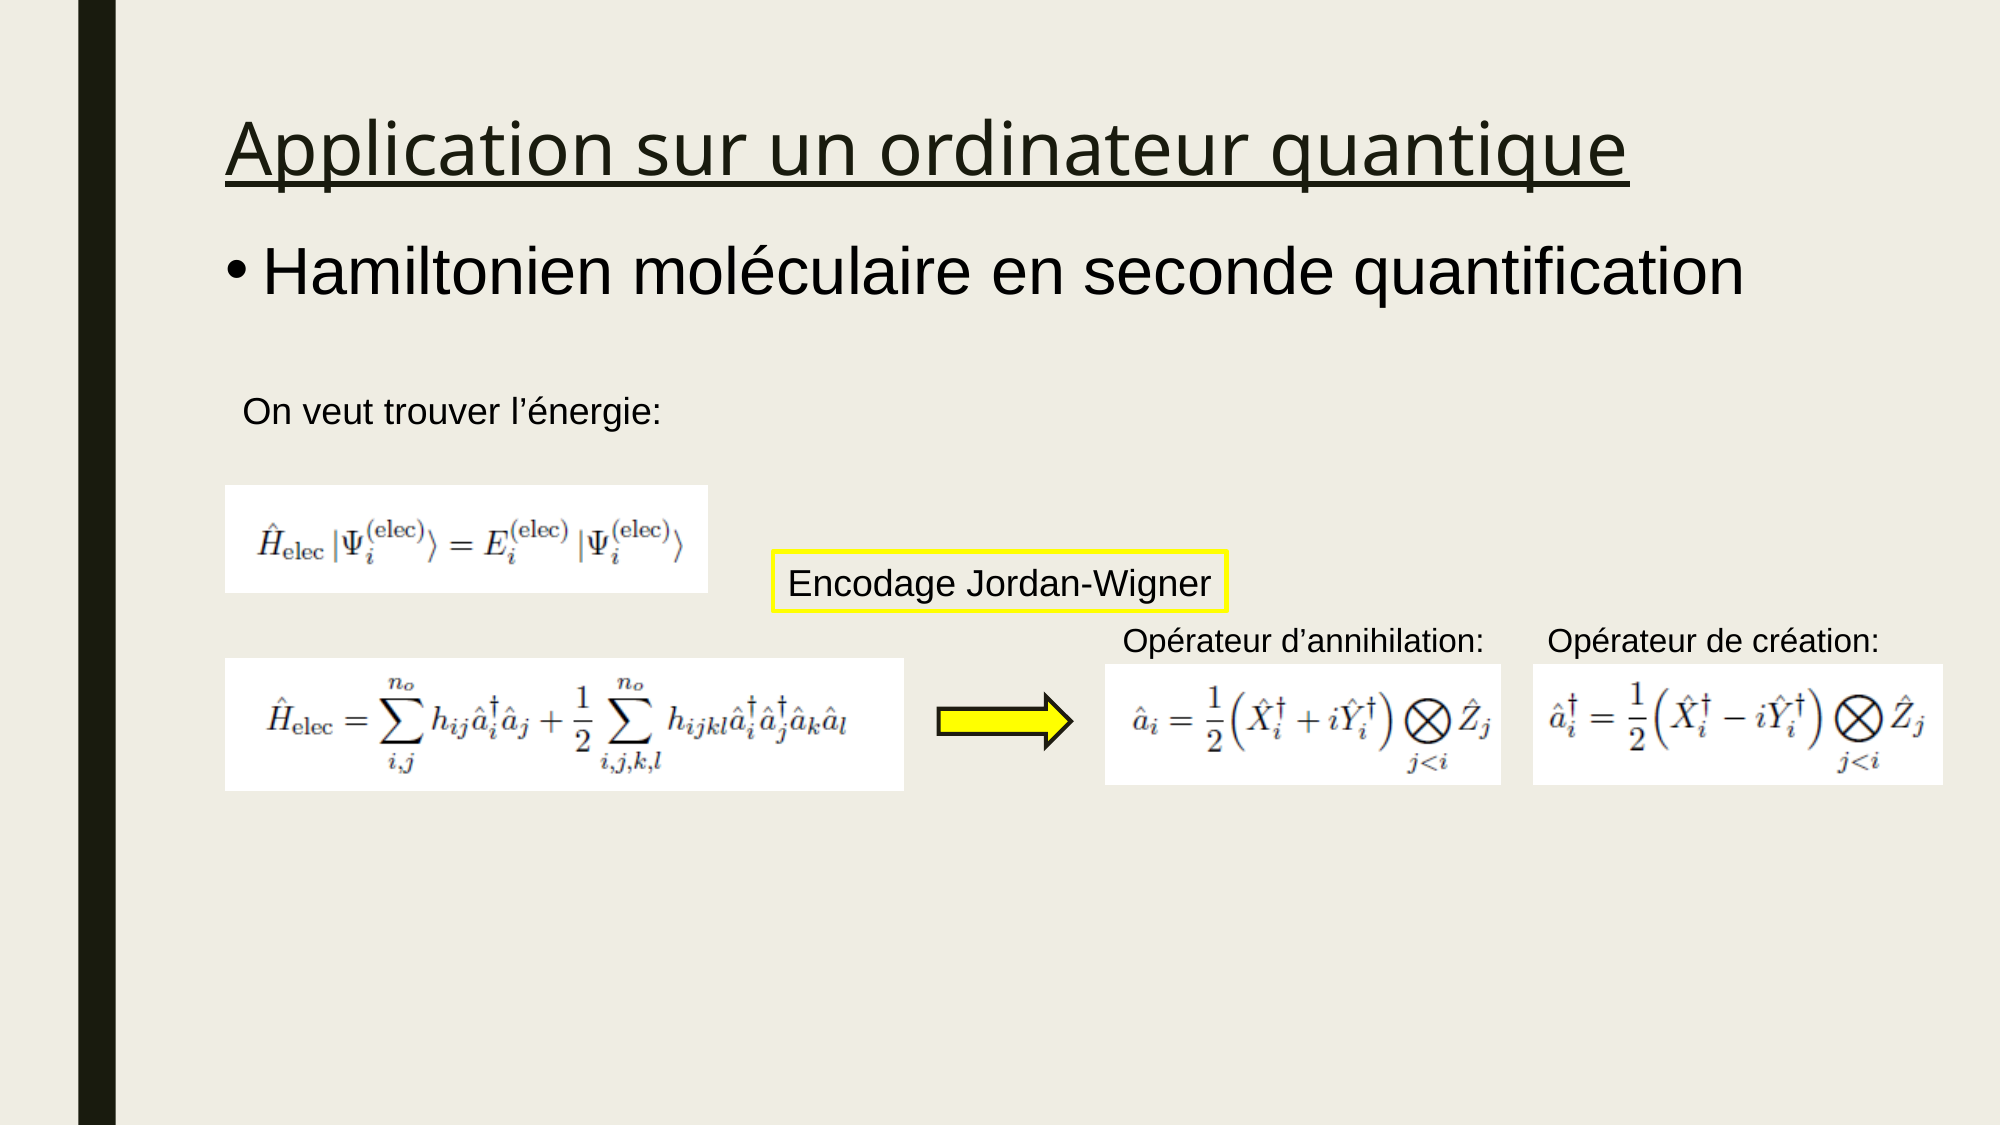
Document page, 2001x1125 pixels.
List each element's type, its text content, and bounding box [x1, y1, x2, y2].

picture [1105, 663, 1502, 785]
text_box Opérateur d’annihilation: [1107, 611, 1501, 663]
text_box On veut trouver l’énergie: [227, 379, 678, 484]
picture [1532, 663, 1944, 785]
picture [224, 657, 904, 792]
text_box Application sur un ordinateur quantique [225, 112, 1800, 226]
picture [224, 485, 708, 593]
text_box Opérateur de création: [1532, 611, 1896, 663]
text_box [936, 691, 1074, 752]
subtitle Hamiltonien moléculaire en seconde quantification [225, 226, 1800, 319]
text_box Encodage Jordan-Wigner [773, 551, 1227, 612]
